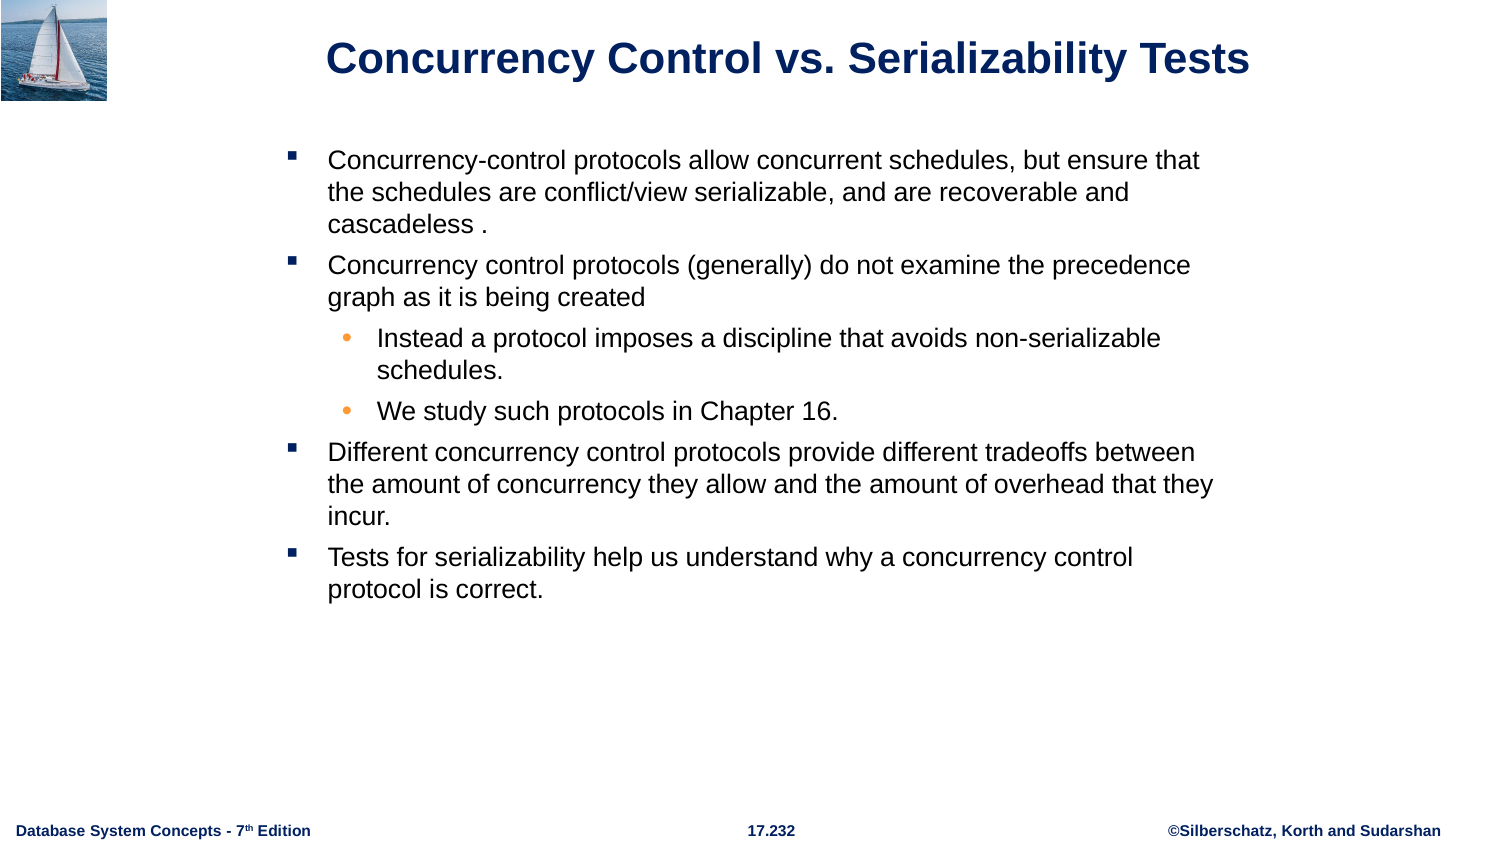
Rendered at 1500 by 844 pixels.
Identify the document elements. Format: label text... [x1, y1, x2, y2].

title Concurrency Control vs. Serializability Tests [125, 14, 1452, 90]
picture [1, 0, 107, 101]
list Concurrency-control protocols allow concurrent schedules, but ensure that the schedules are conflict/view serializable, and are recoverable and cascadeless . Concurrency control protocols (generally) do not examine the precedence graph as it is being created Instead a protocol imposes a discipline that avoids non-serializable schedules. We study such protocols in Chapter 16. Different concurrency control protocols provide different tradeoffs between the amount of concurrency they allow and the amount of overhead that they incur. Tests for serializability help us understand why a concurrency control protocol is correct. [270, 135, 1230, 797]
